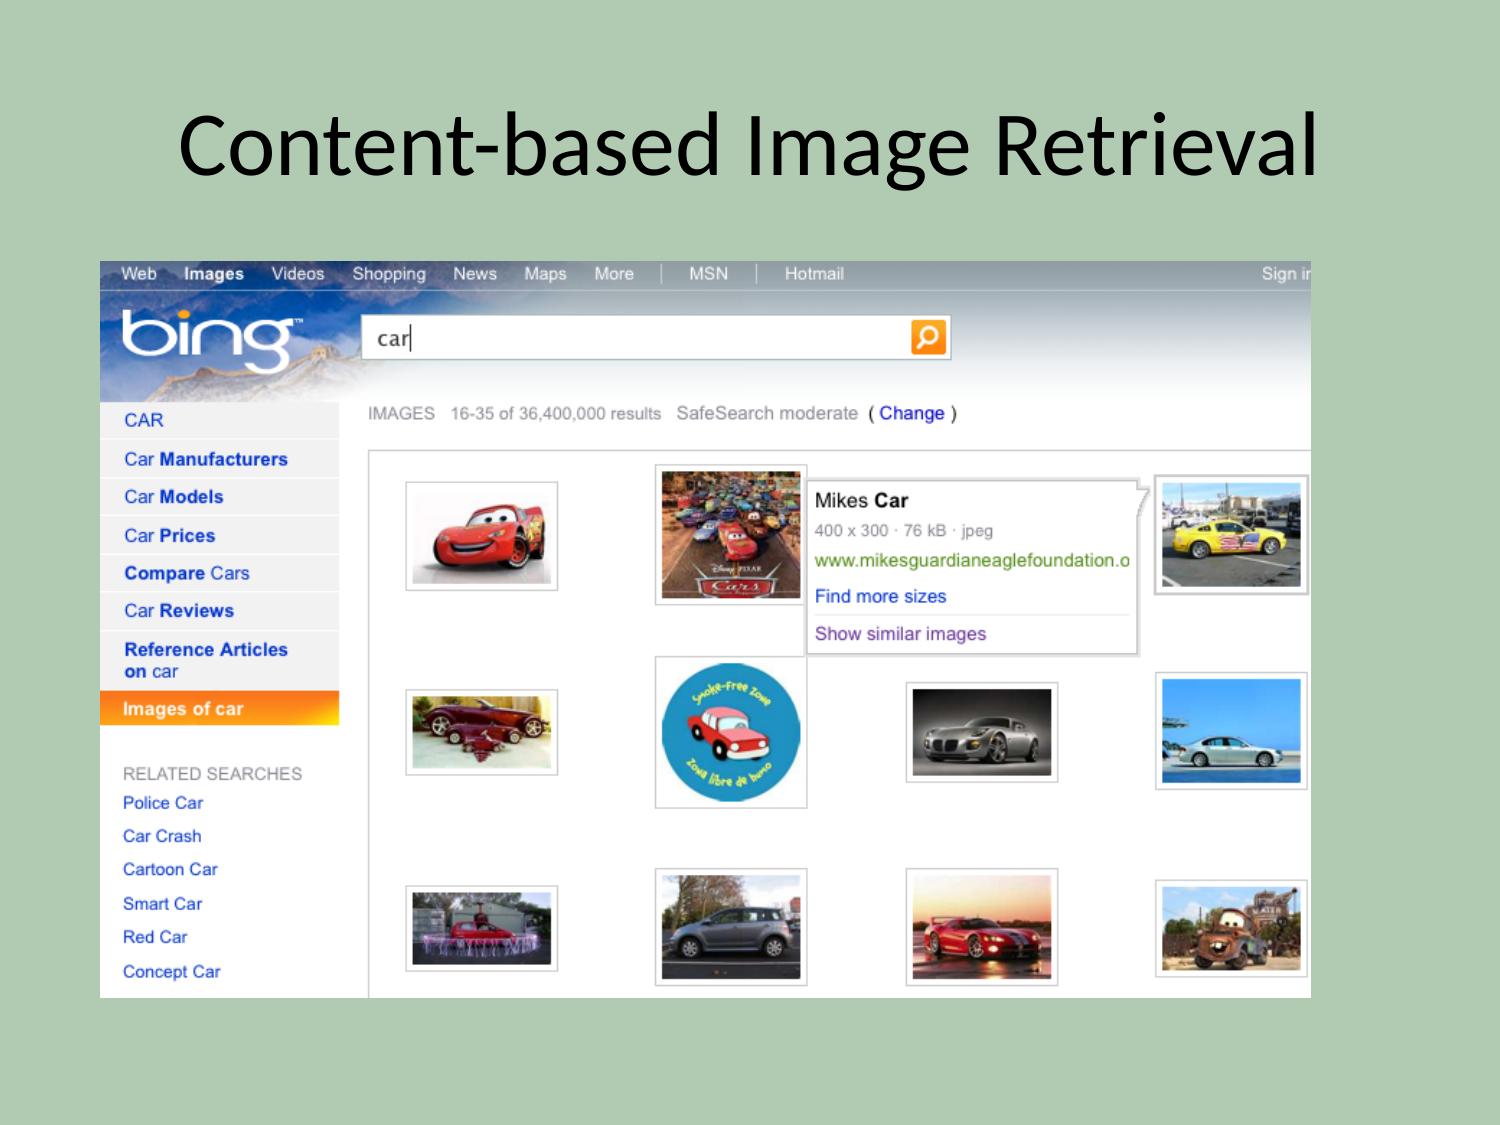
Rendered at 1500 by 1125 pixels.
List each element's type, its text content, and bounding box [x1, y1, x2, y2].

title Content-based Image Retrieval [75, 45, 1425, 233]
picture [100, 260, 1311, 998]
